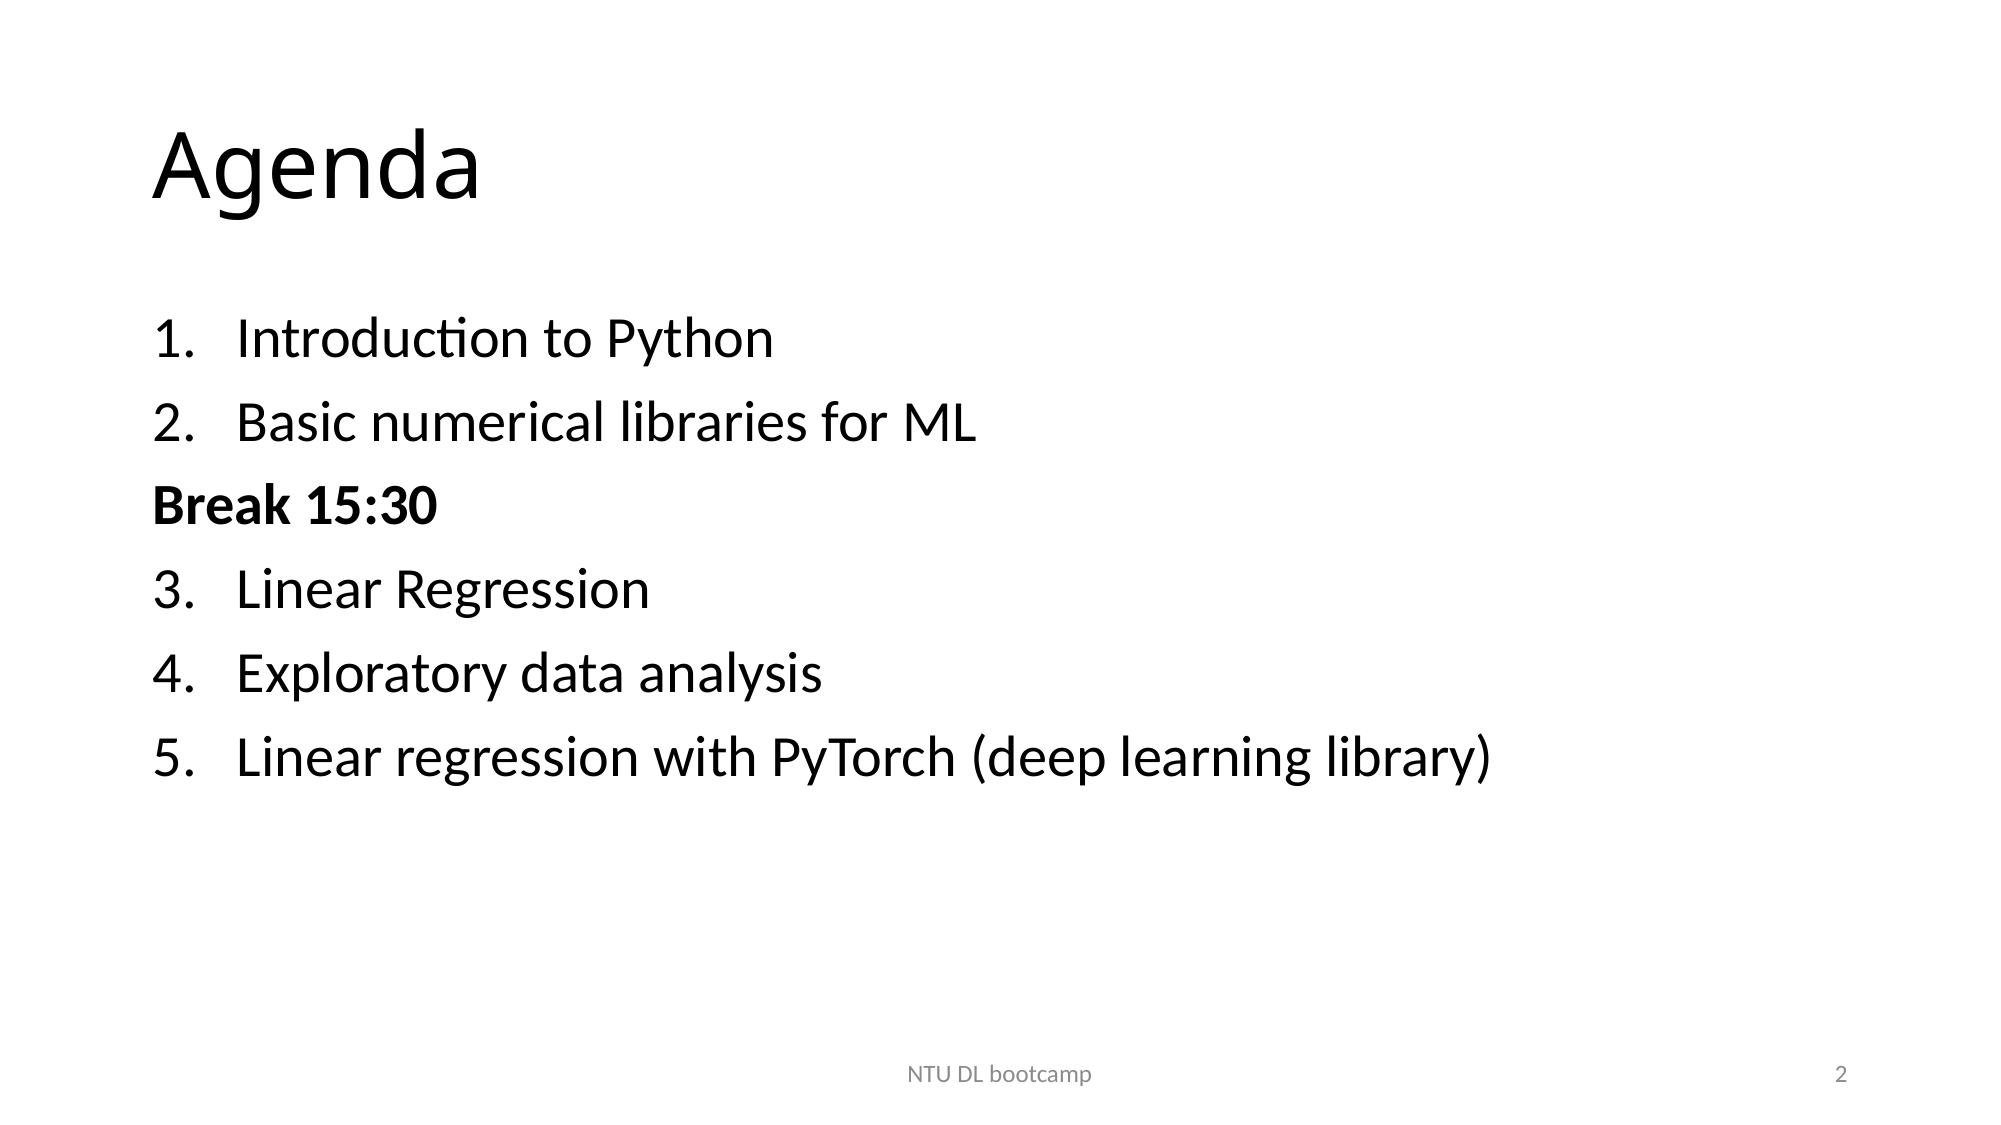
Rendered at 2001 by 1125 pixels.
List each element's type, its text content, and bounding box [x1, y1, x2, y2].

slide_number 2 [1412, 1042, 1863, 1103]
title Agenda [137, 59, 1863, 278]
list Introduction to Python Basic numerical libraries for ML Break 15:30 Linear Regression Exploratory data analysis Linear regression with PyTorch (deep learning library) [137, 299, 1863, 1014]
footer NTU DL bootcamp [662, 1042, 1338, 1103]
